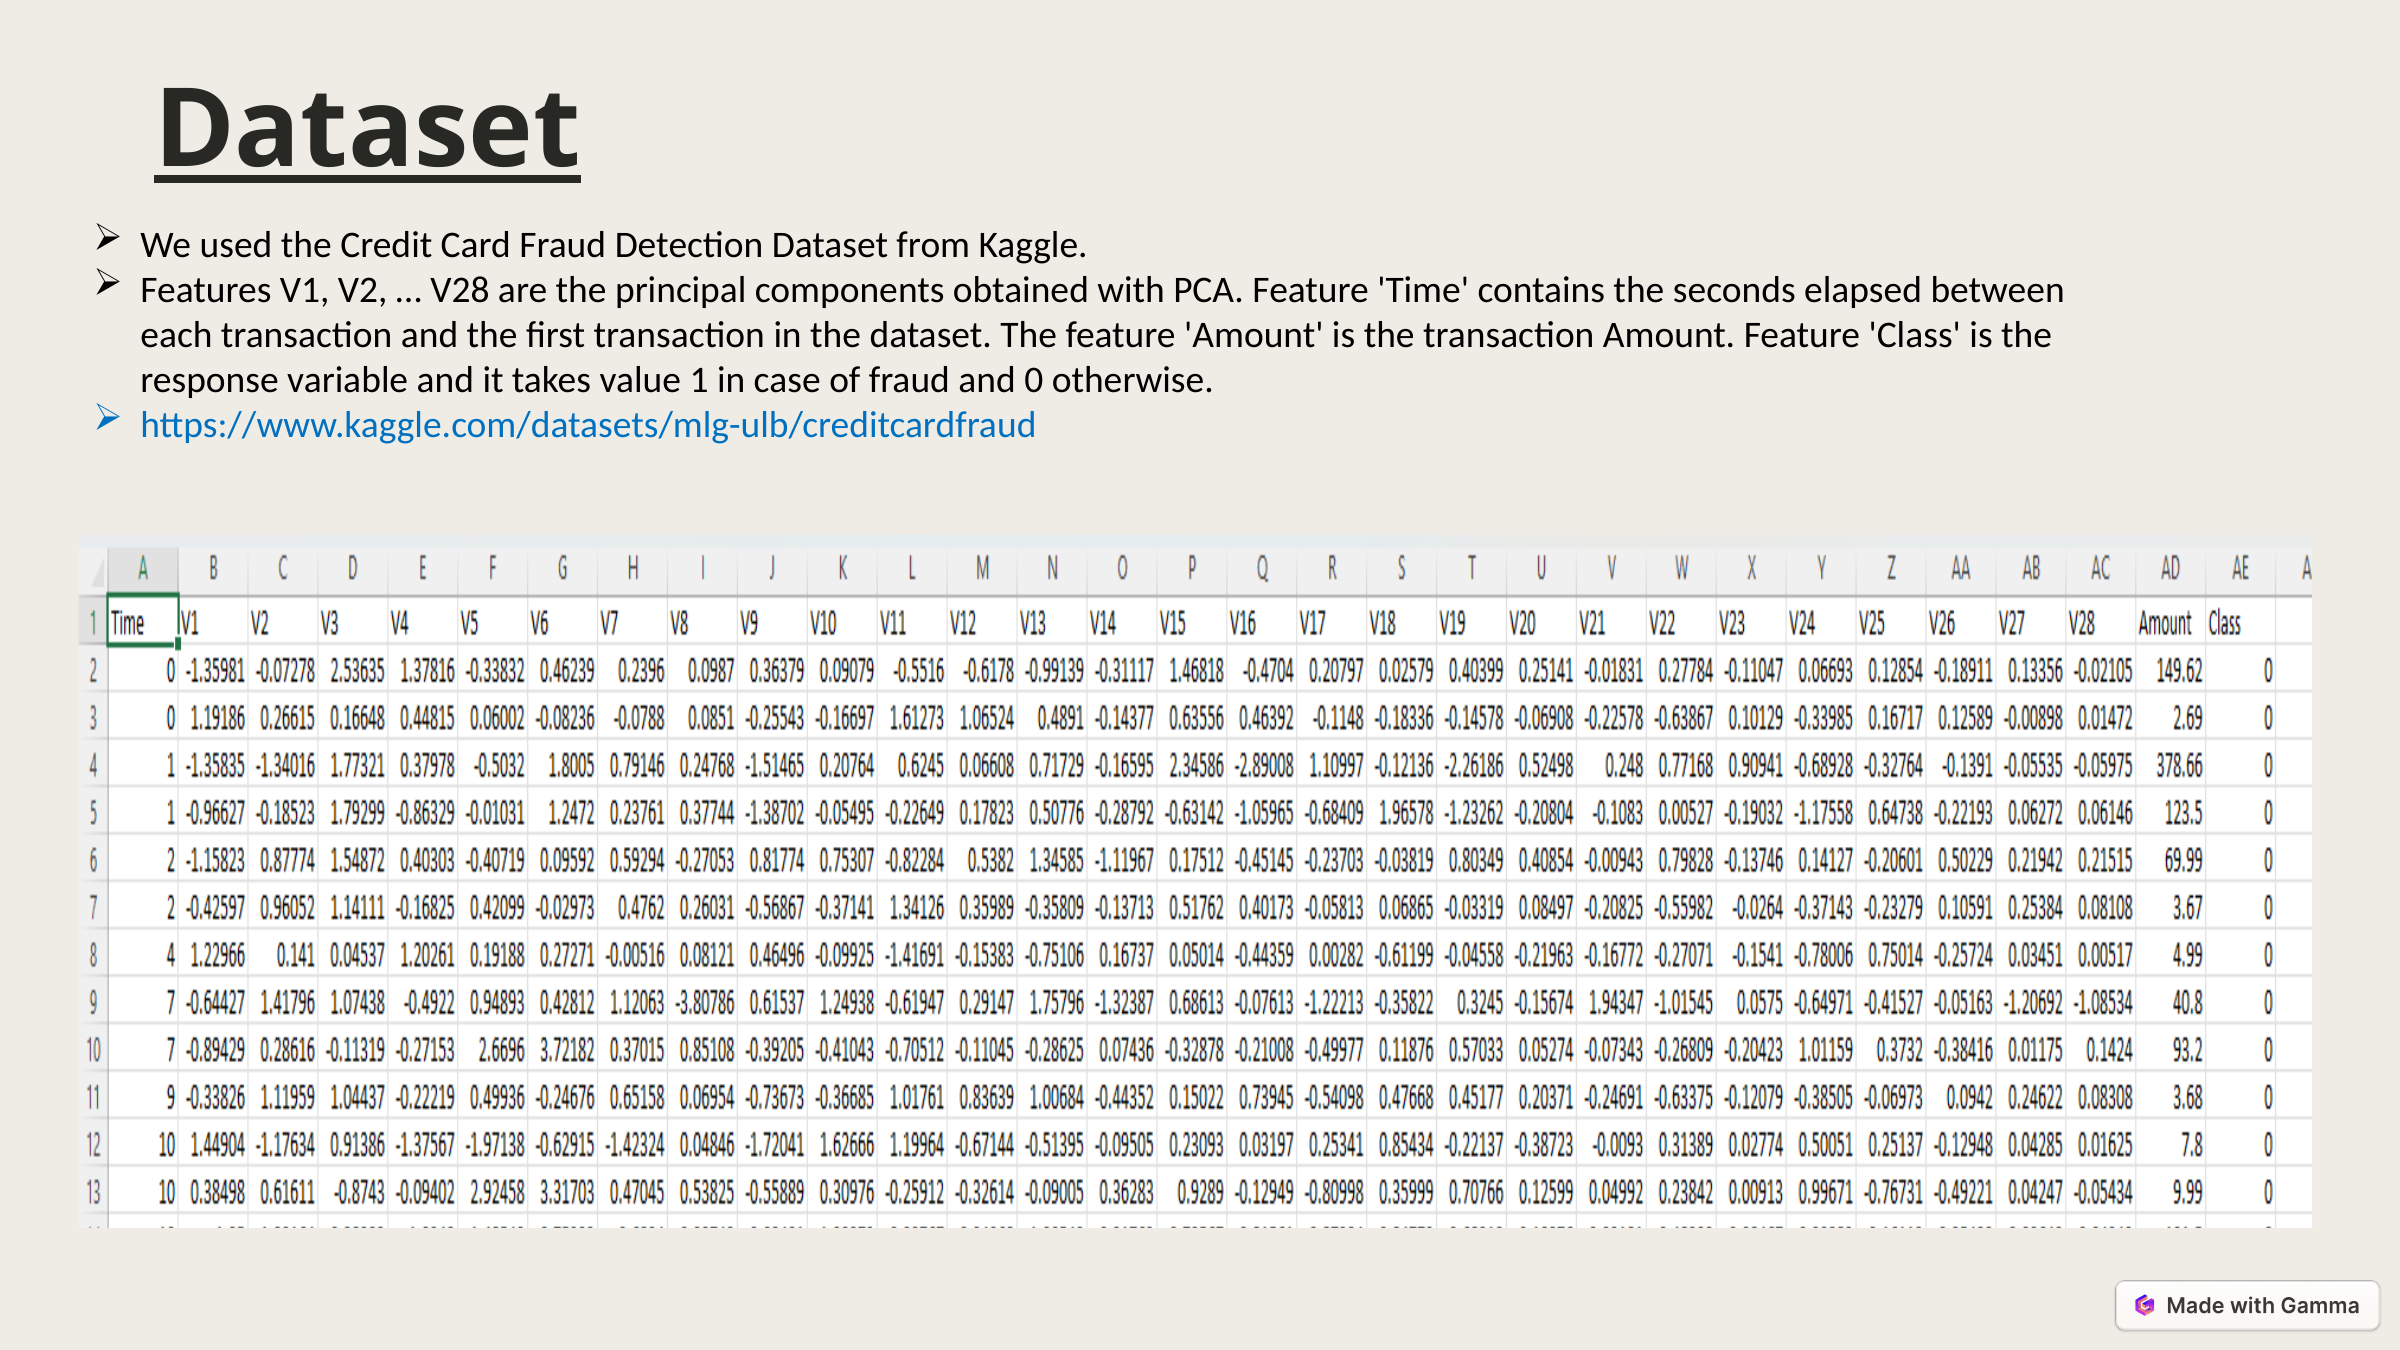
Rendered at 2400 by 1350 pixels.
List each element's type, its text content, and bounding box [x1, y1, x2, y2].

picture [78, 535, 2313, 1228]
picture [2106, 1271, 2389, 1339]
text_box Dataset [154, 51, 1255, 189]
text_box We used the Credit Card Fraud Detection Dataset from Kaggle. Features V1, V2, … V28 are the principal components obtained with PCA. Feature 'Time' contains the seconds elapsed between each transaction and the first transaction in the dataset. The feature 'Amount' is the transaction Amount. Feature 'Class' is the response variable and it takes value 1 in case of fraud and 0 otherwise. https://www.kaggle.com/datasets/mlg-ulb/creditcardfraud [78, 212, 2091, 452]
